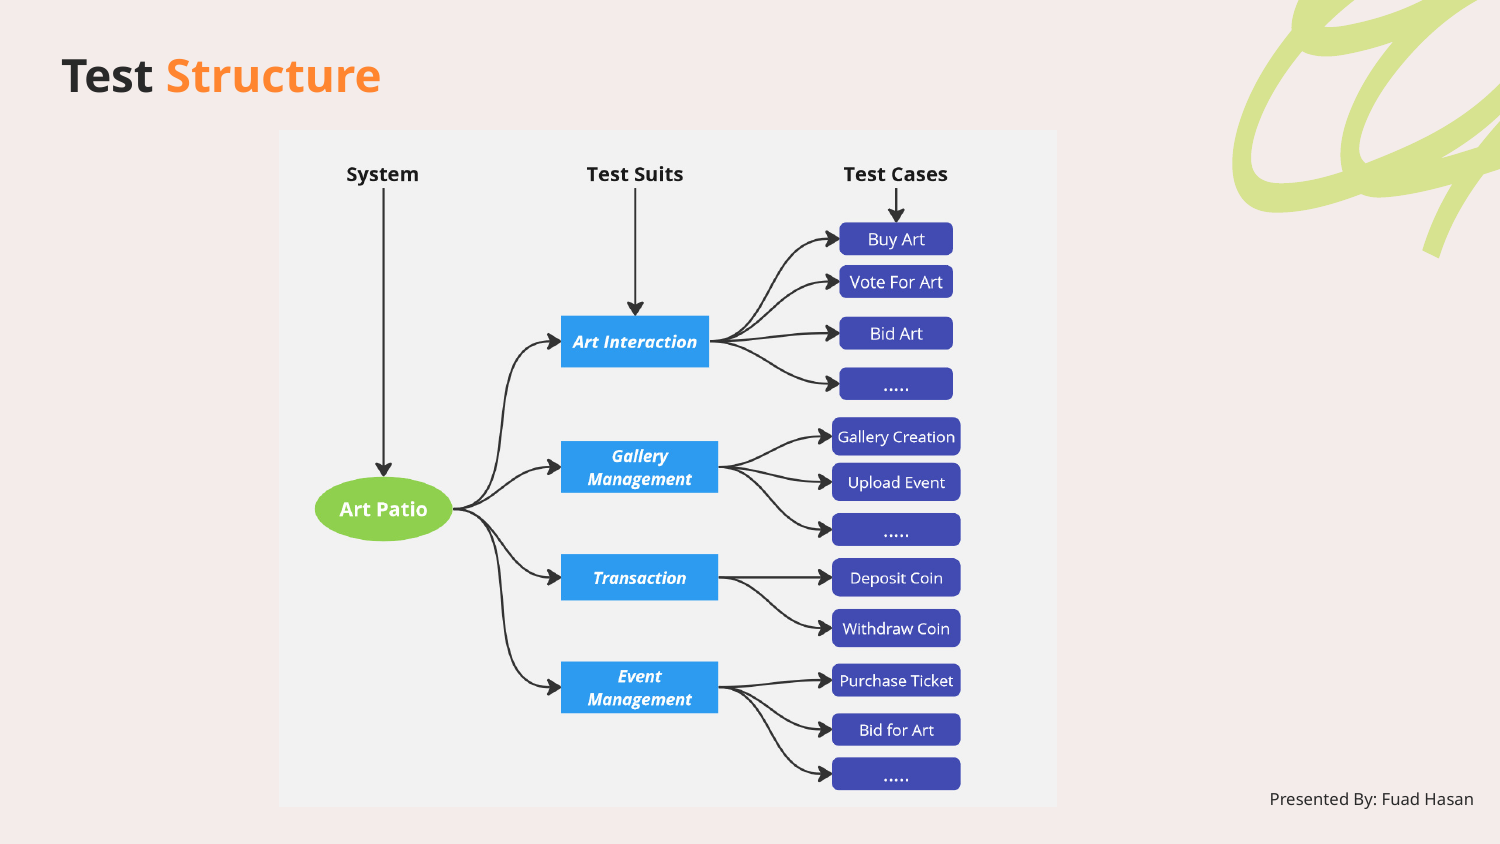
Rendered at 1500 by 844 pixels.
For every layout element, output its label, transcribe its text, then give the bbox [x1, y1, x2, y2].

text_box Test Structure [46, 31, 524, 117]
text_box Presented By: Fuad Hasan [1254, 778, 1493, 819]
picture [279, 130, 1057, 807]
text_box [1232, 0, 1500, 259]
